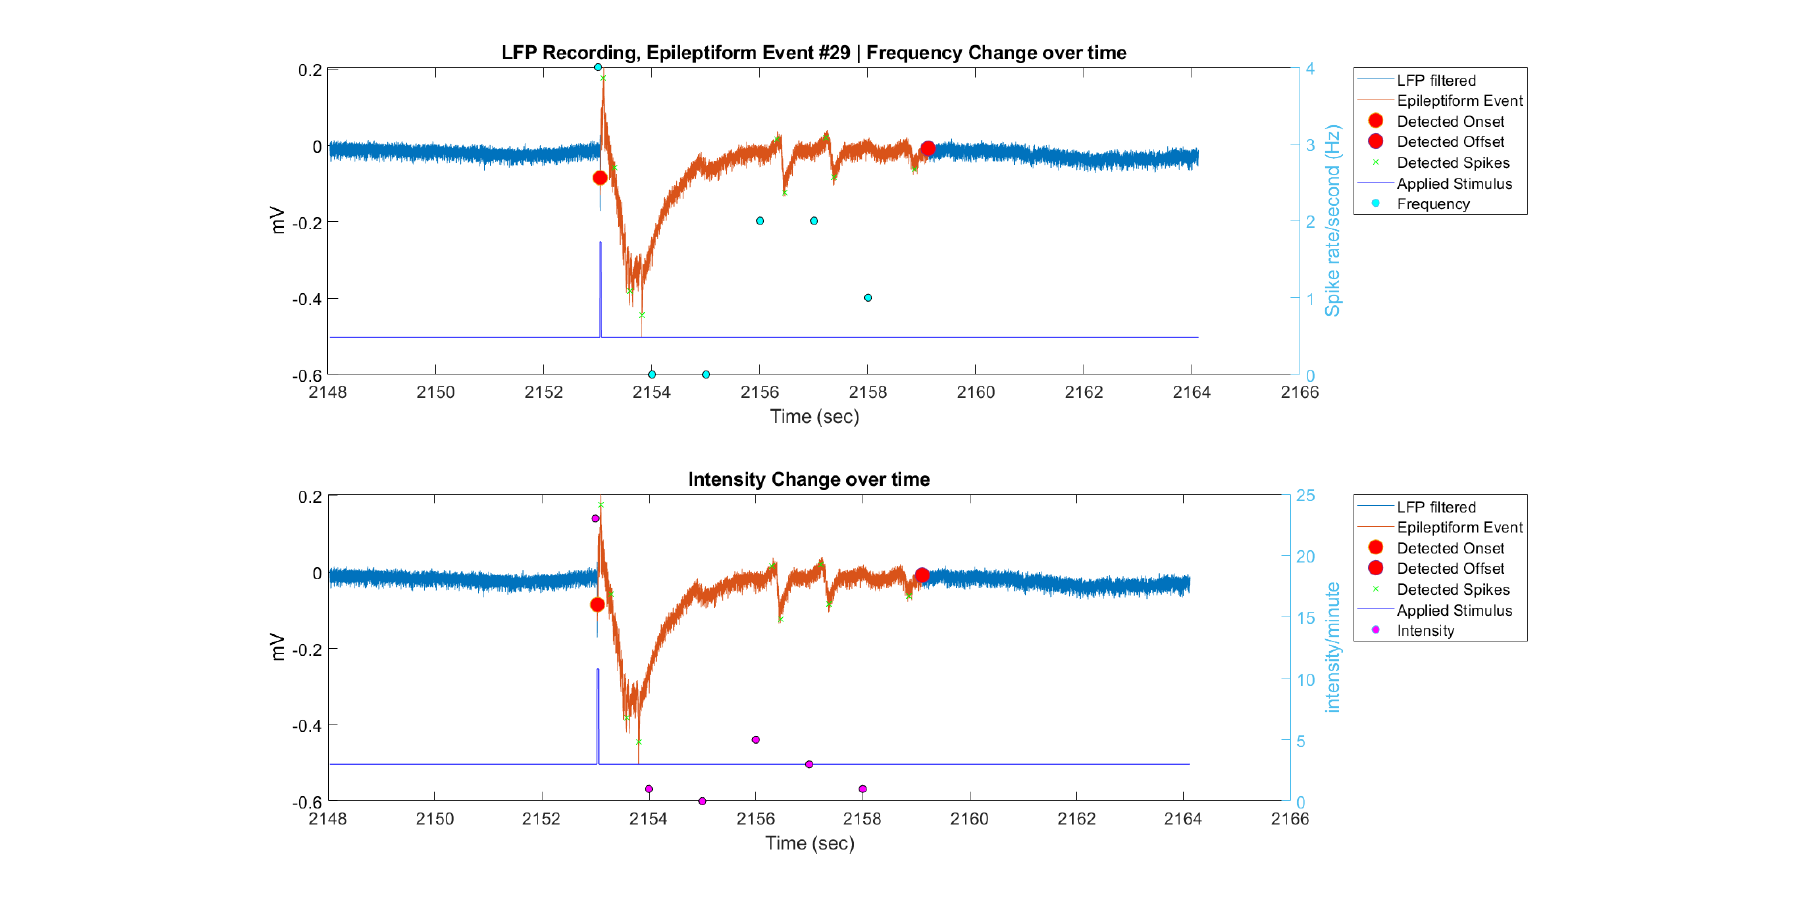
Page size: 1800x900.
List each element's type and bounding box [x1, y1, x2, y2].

picture [126, 0, 1674, 900]
